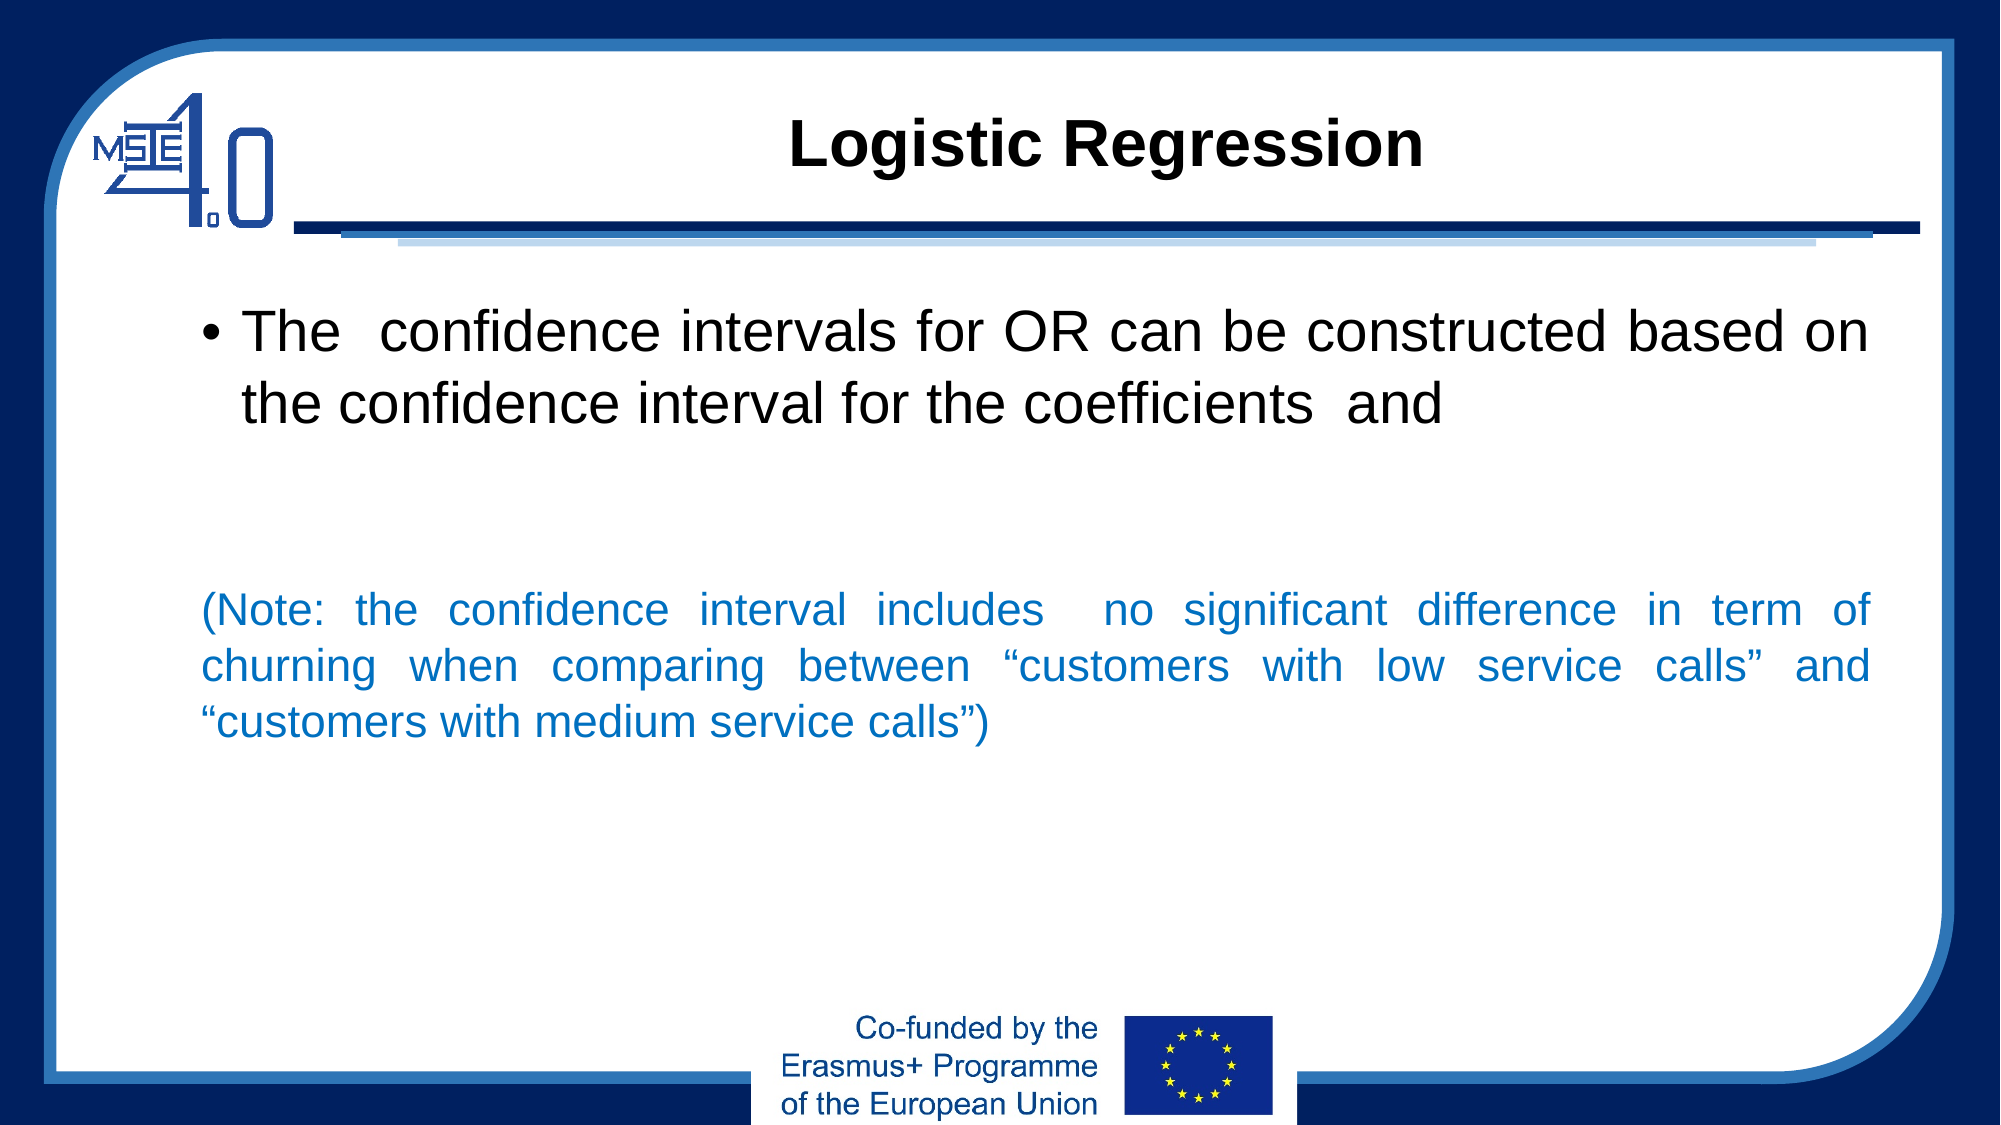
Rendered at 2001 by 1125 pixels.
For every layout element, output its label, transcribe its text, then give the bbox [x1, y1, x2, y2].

title Logistic Regression [294, 73, 1921, 220]
picture [751, 1003, 1298, 1125]
